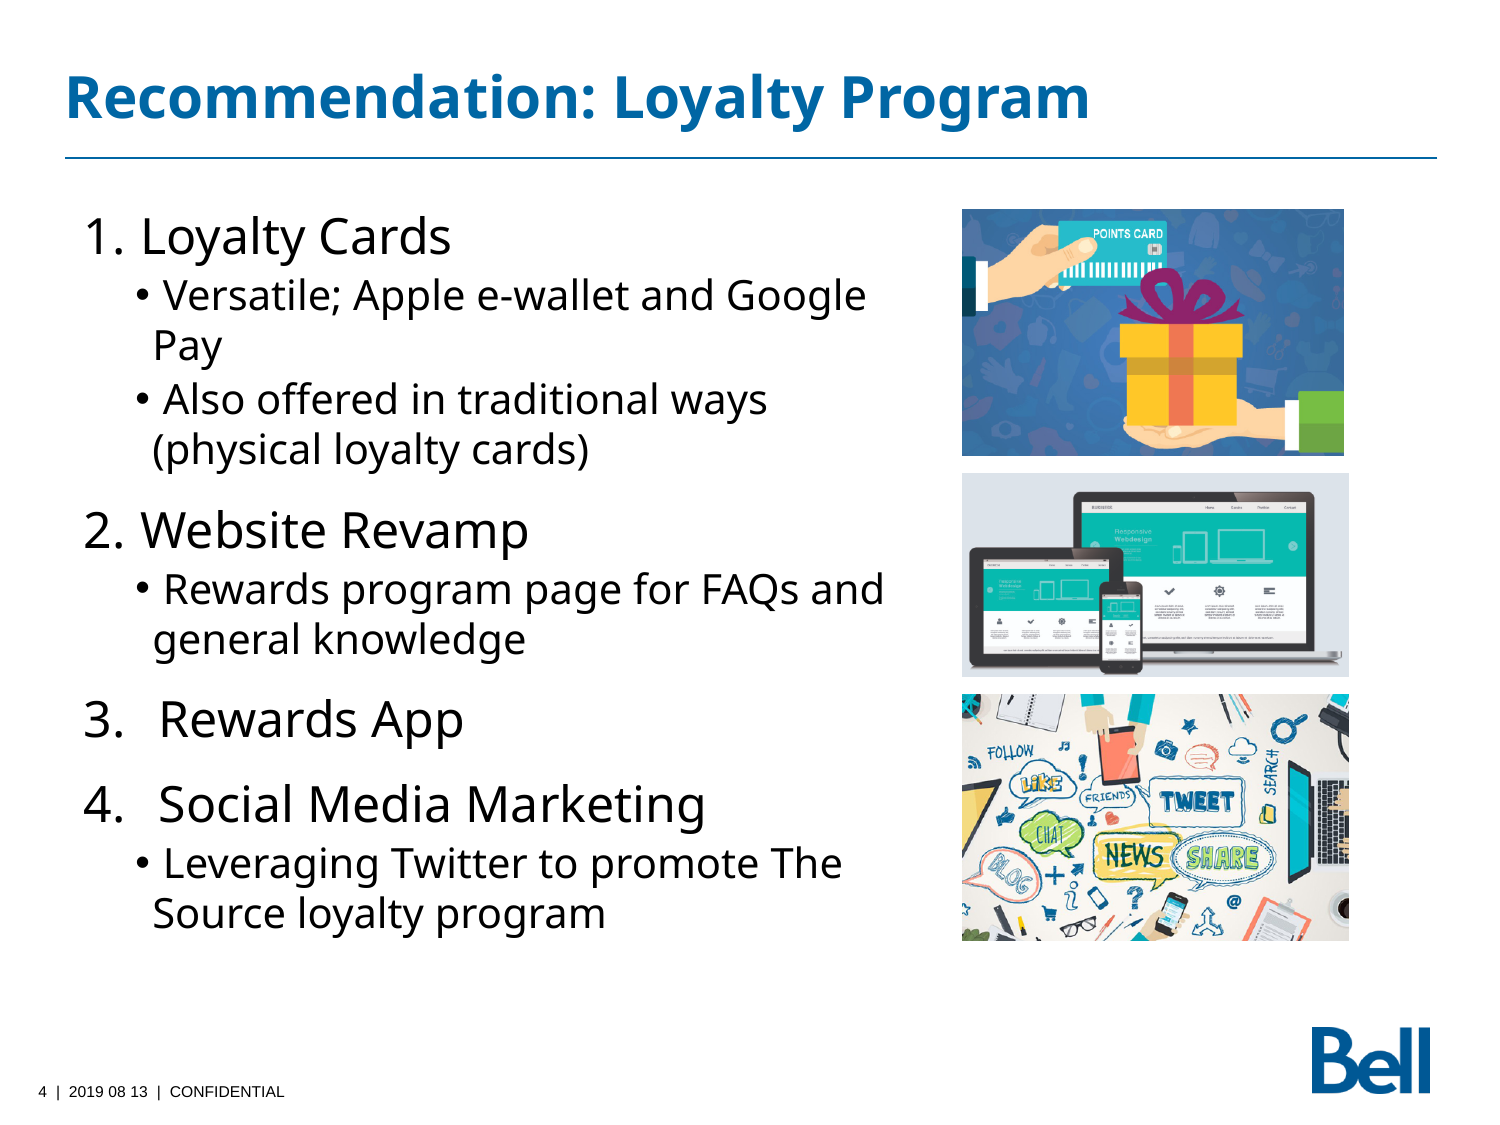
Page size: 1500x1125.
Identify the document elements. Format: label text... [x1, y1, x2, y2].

picture [962, 472, 1349, 677]
picture [1312, 1027, 1430, 1094]
list Loyalty Cards Versatile; Apple e-wallet and Google Pay Also offered in traditional ways (physical loyalty cards) Website Revamp Rewards program page for FAQs and general knowledge Rewards App Social Media Marketing Leveraging Twitter to promote The Source loyalty program [83, 197, 938, 945]
title Recommendation: Loyalty Program [64, 19, 1438, 164]
picture [962, 208, 1344, 456]
footer 4 | 2019 08 13 | CONFIDENTIAL [23, 1073, 998, 1125]
picture [962, 694, 1349, 941]
